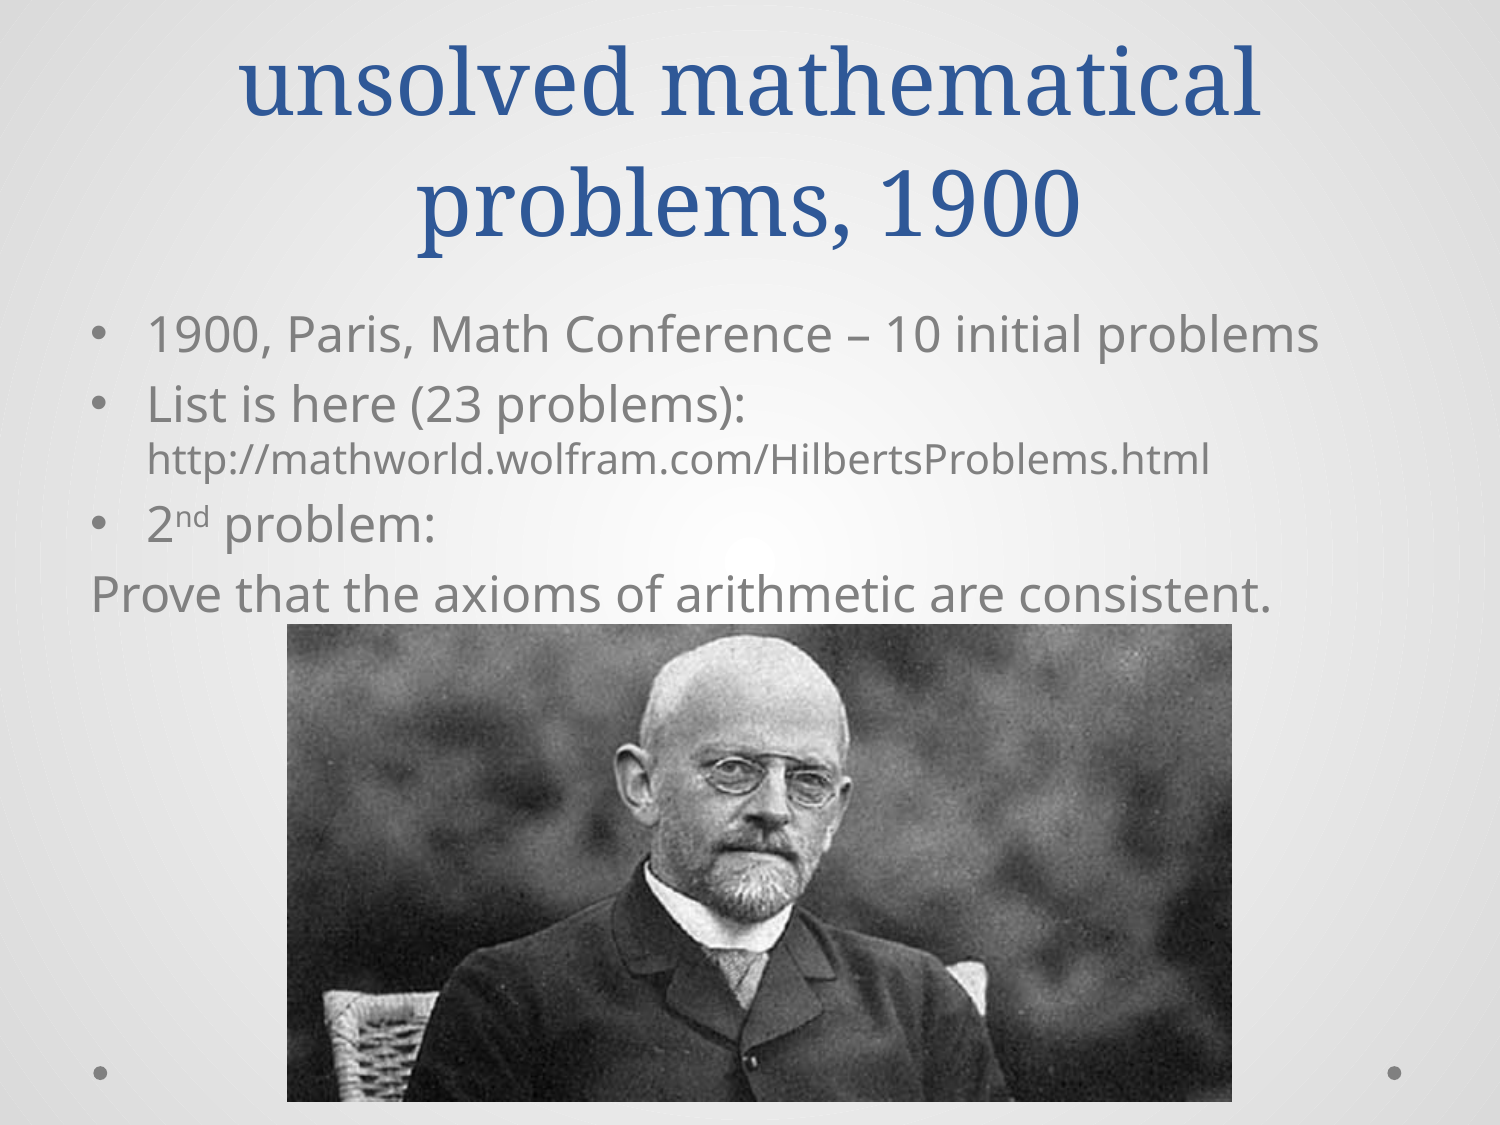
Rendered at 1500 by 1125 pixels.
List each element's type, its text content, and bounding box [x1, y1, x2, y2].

title David Hilbert’s list of unsolved mathematical problems, 1900 [75, 0, 1425, 263]
picture [287, 624, 1232, 1102]
list 1900, Paris, Math Conference – 10 initial problems List is here (23 problems): http://mathworld.wolfram.com/HilbertsProblems.html 2nd problem: Prove that the axioms of arithmetic are consistent. [75, 295, 1425, 1038]
